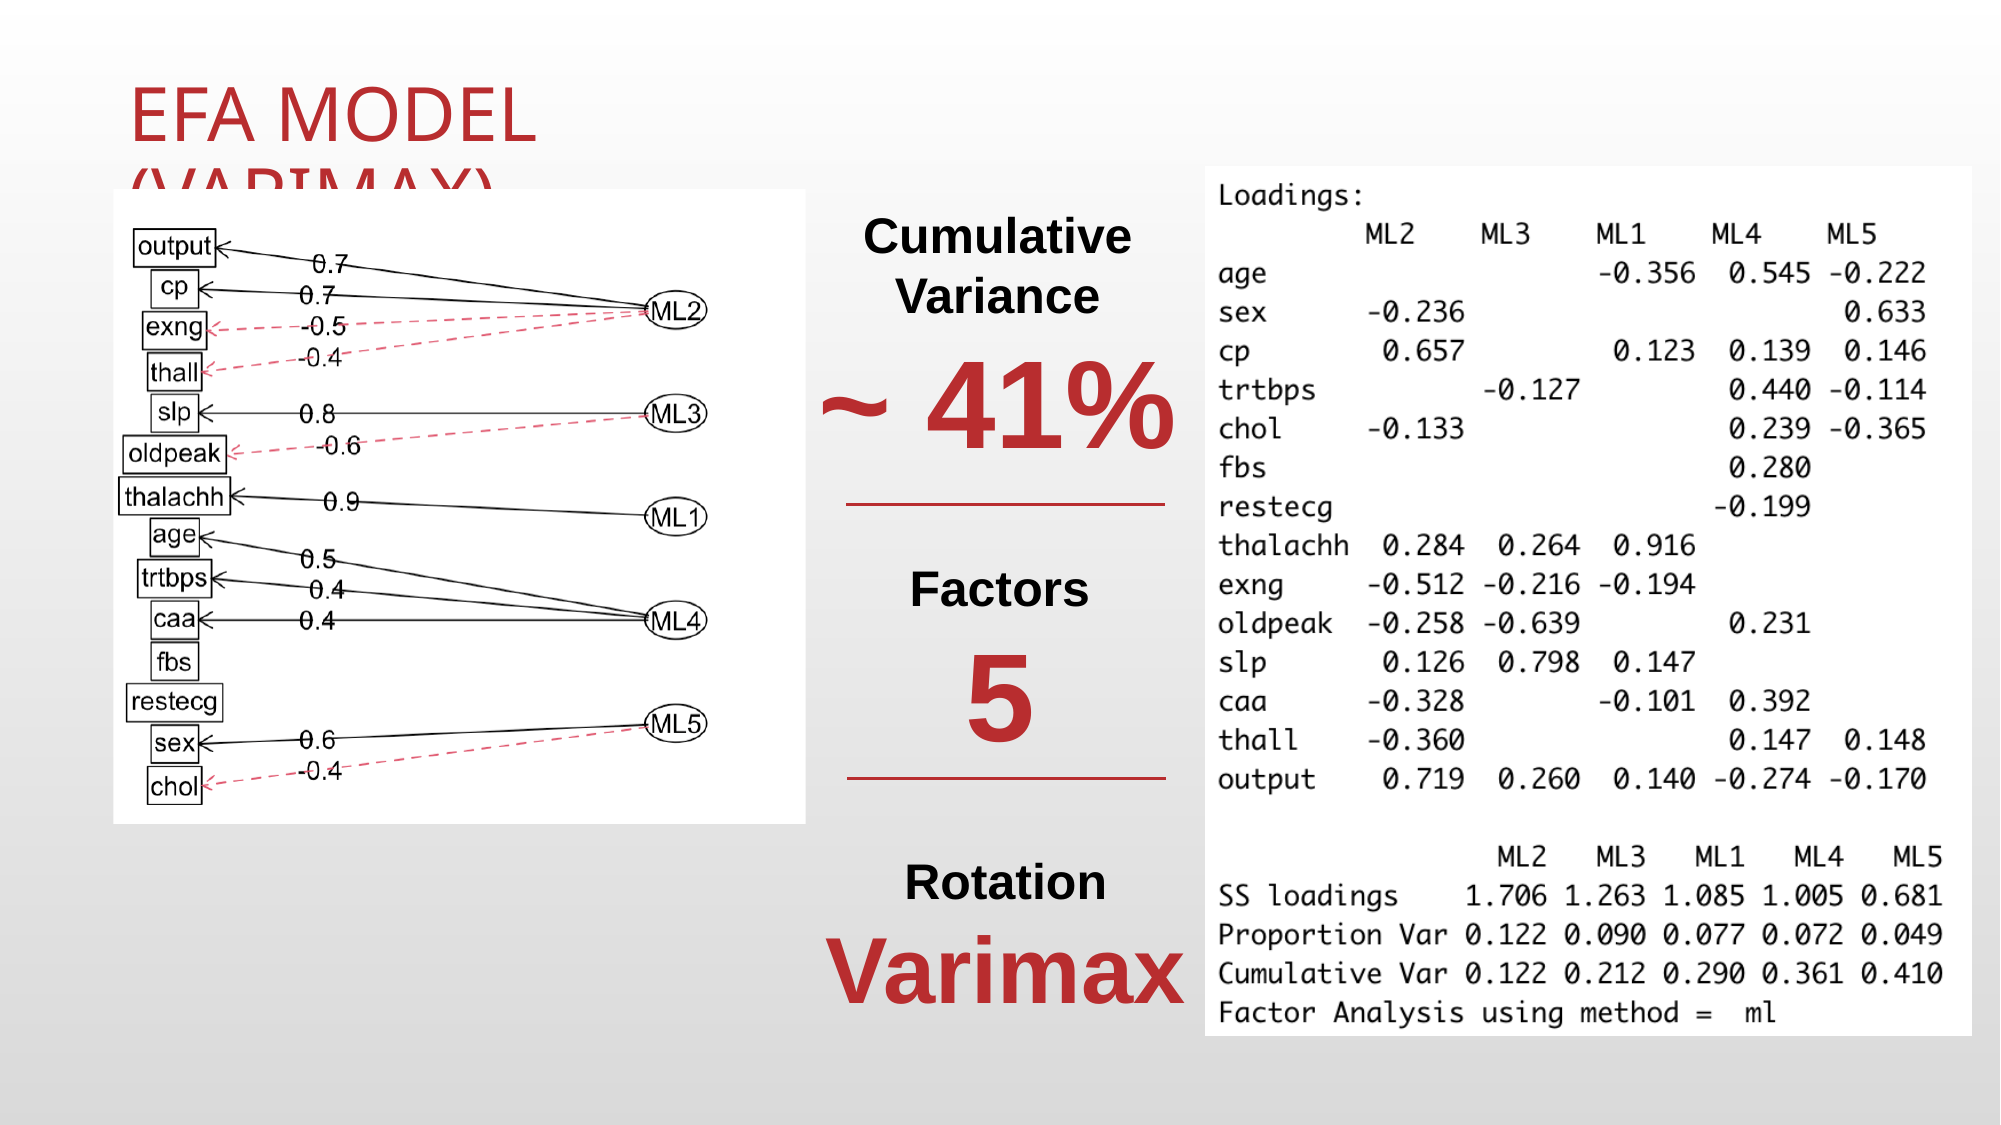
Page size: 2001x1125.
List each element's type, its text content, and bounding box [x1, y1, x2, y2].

text_box Factors 5 [806, 549, 1205, 775]
picture [1205, 166, 1972, 1036]
text_box EFA MODEL (VARIMAX) [114, 69, 918, 167]
text_box Rotation Varimax [746, 842, 1205, 1030]
text_box Cumulative Variance ~ 41% [806, 196, 1205, 481]
picture [113, 189, 806, 824]
